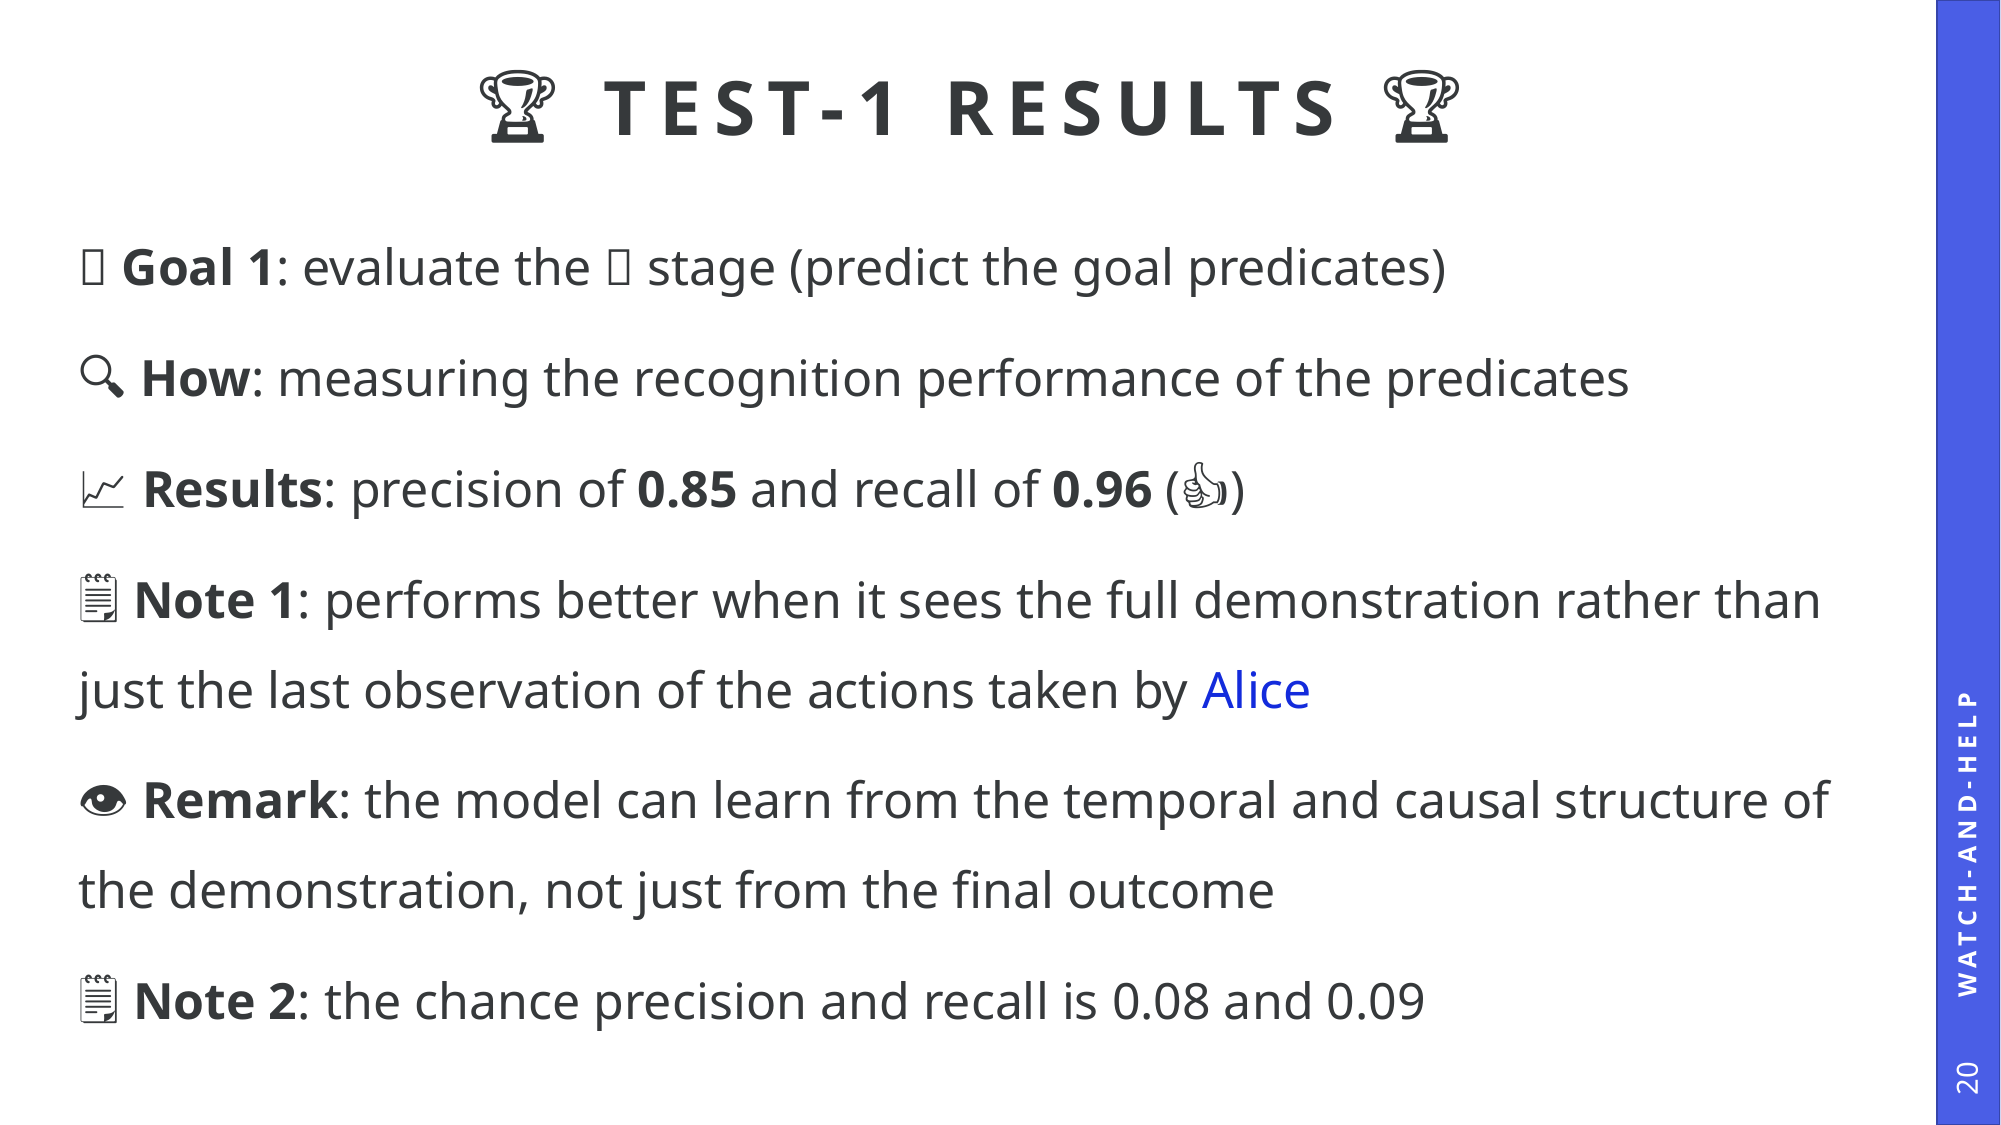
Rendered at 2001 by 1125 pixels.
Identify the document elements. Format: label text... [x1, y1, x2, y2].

slide_number 20 [1937, 1032, 2000, 1125]
title 🏆 test-1 results 🏆 [139, 57, 1801, 165]
footer Watch-and-Help [1937, 0, 2000, 1032]
list 🎯 Goal 1: evaluate the 👀 stage (predict the goal predicates) 🔍 How: measuring the recognition performance of the predicates 📈 Results: precision of 0.85 and recall of 0.96 (👍🏻) 🗒️ Note 1: performs better when it sees the full demonstration rather than just the last observation of the actions taken by Alice 👁️ Remark: the model can learn from the temporal and causal structure of the demonstration, not just from the final outcome 🗒️ Note 2: the chance precision and recall is 0.08 and 0.09 [78, 205, 1862, 1068]
